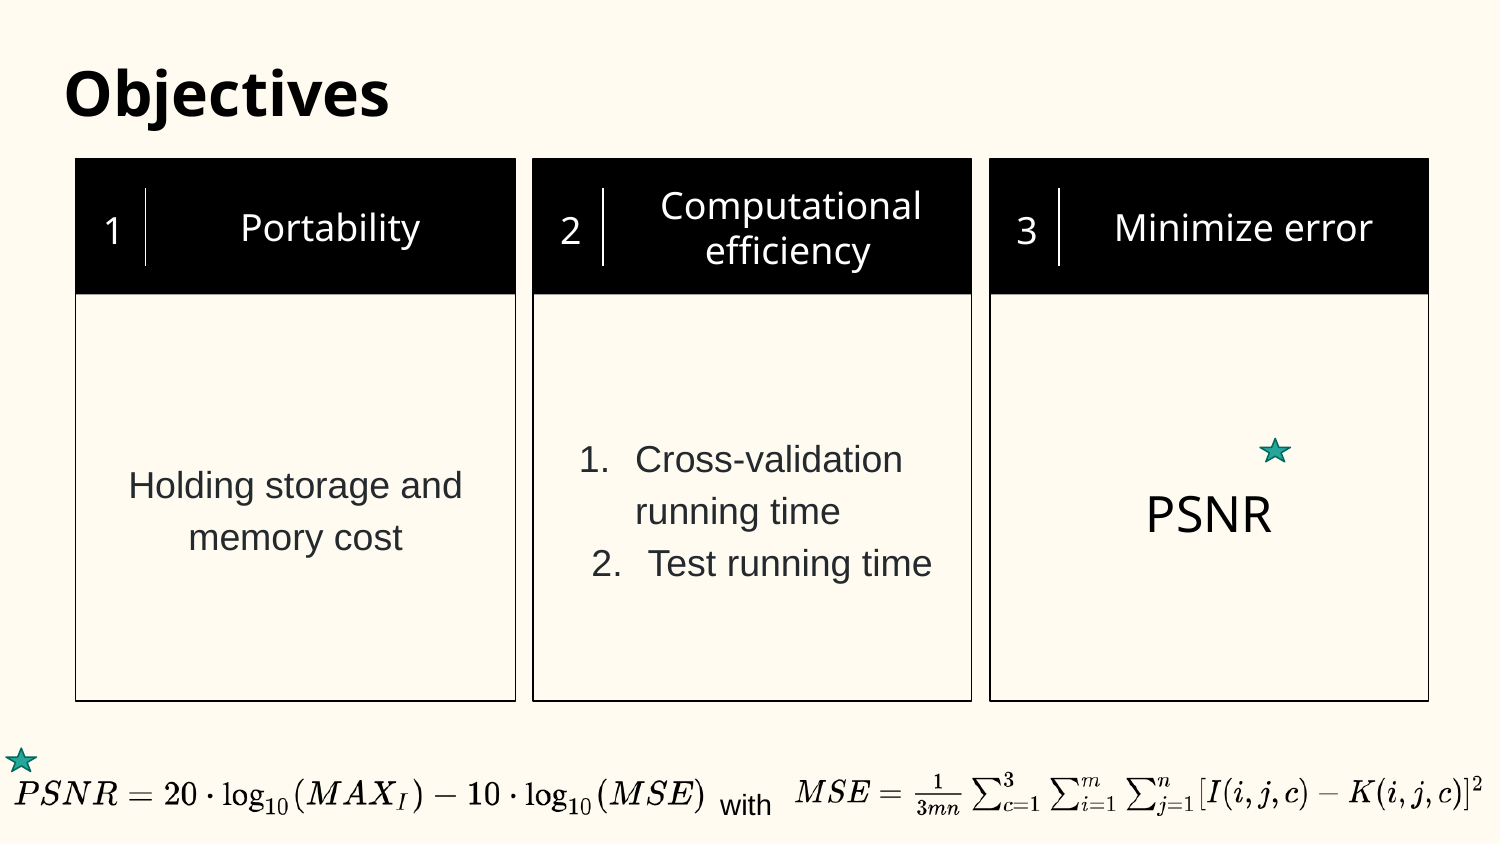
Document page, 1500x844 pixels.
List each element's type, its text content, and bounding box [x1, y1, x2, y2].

text_box [6, 748, 37, 770]
text_box with [707, 771, 789, 817]
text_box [989, 158, 1429, 702]
text_box Objectives [48, 39, 1447, 140]
picture [13, 771, 706, 817]
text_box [75, 158, 516, 702]
picture [793, 769, 1486, 819]
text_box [532, 158, 972, 702]
